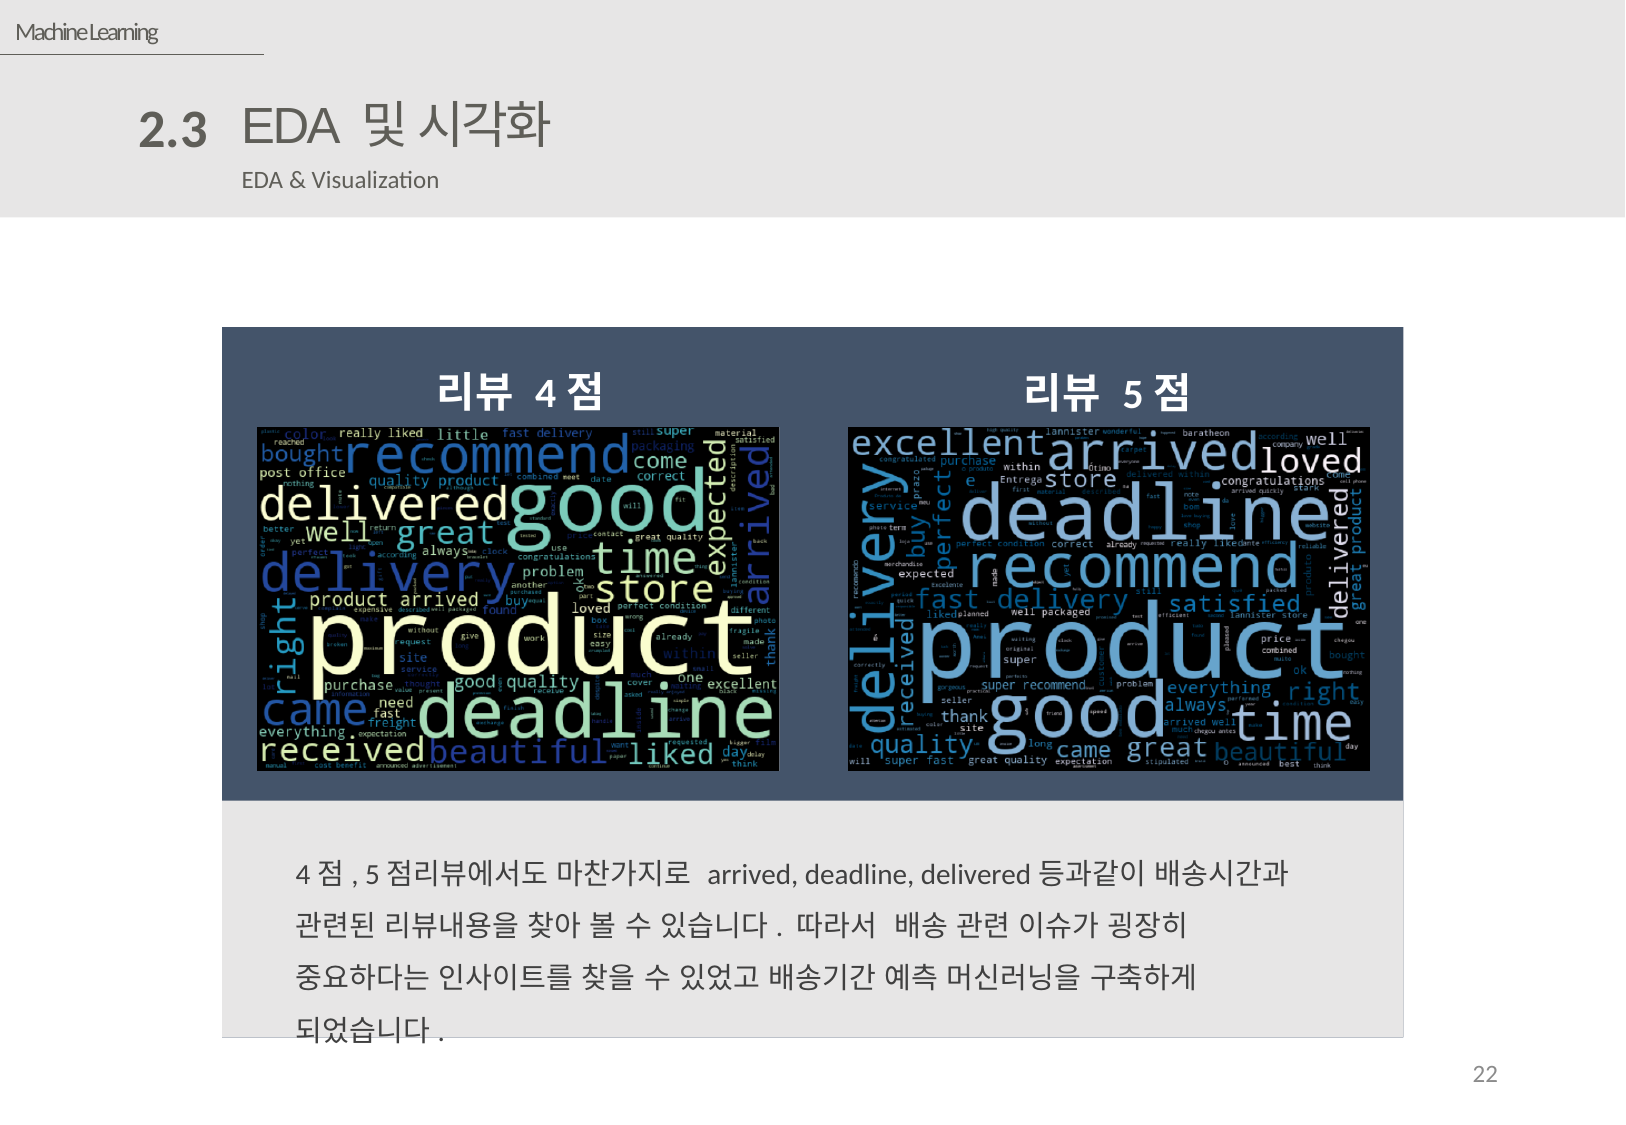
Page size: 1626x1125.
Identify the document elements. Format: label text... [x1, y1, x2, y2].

text_box 리뷰 4점 [225, 358, 816, 424]
text_box 리뷰 5점 [813, 359, 1403, 425]
text_box [0, 0, 1625, 219]
text_box Machine Learning [0, 7, 174, 53]
text_box EDA 및 시각화 [226, 85, 568, 161]
text_box EDA & Visualization [226, 156, 456, 202]
picture [251, 421, 784, 776]
slide_number 22 [1147, 1042, 1514, 1103]
text_box [221, 326, 1404, 800]
text_box [221, 800, 1404, 1038]
picture [842, 421, 1374, 776]
text_box 4점, 5점리뷰에서도 마찬가지로 arrived, deadline, delivered등과같이 배송시간과 관련된 리뷰내용을 찾아 볼 수 있습니다. 따라서 배송 관련 이슈가 굉장히 중요하다는 인사이트를 찾을 수 있었고 배송기간 예측 머신러닝을 구축하게 되었습니다. [280, 830, 1344, 1055]
text_box 2.3 [123, 86, 223, 166]
